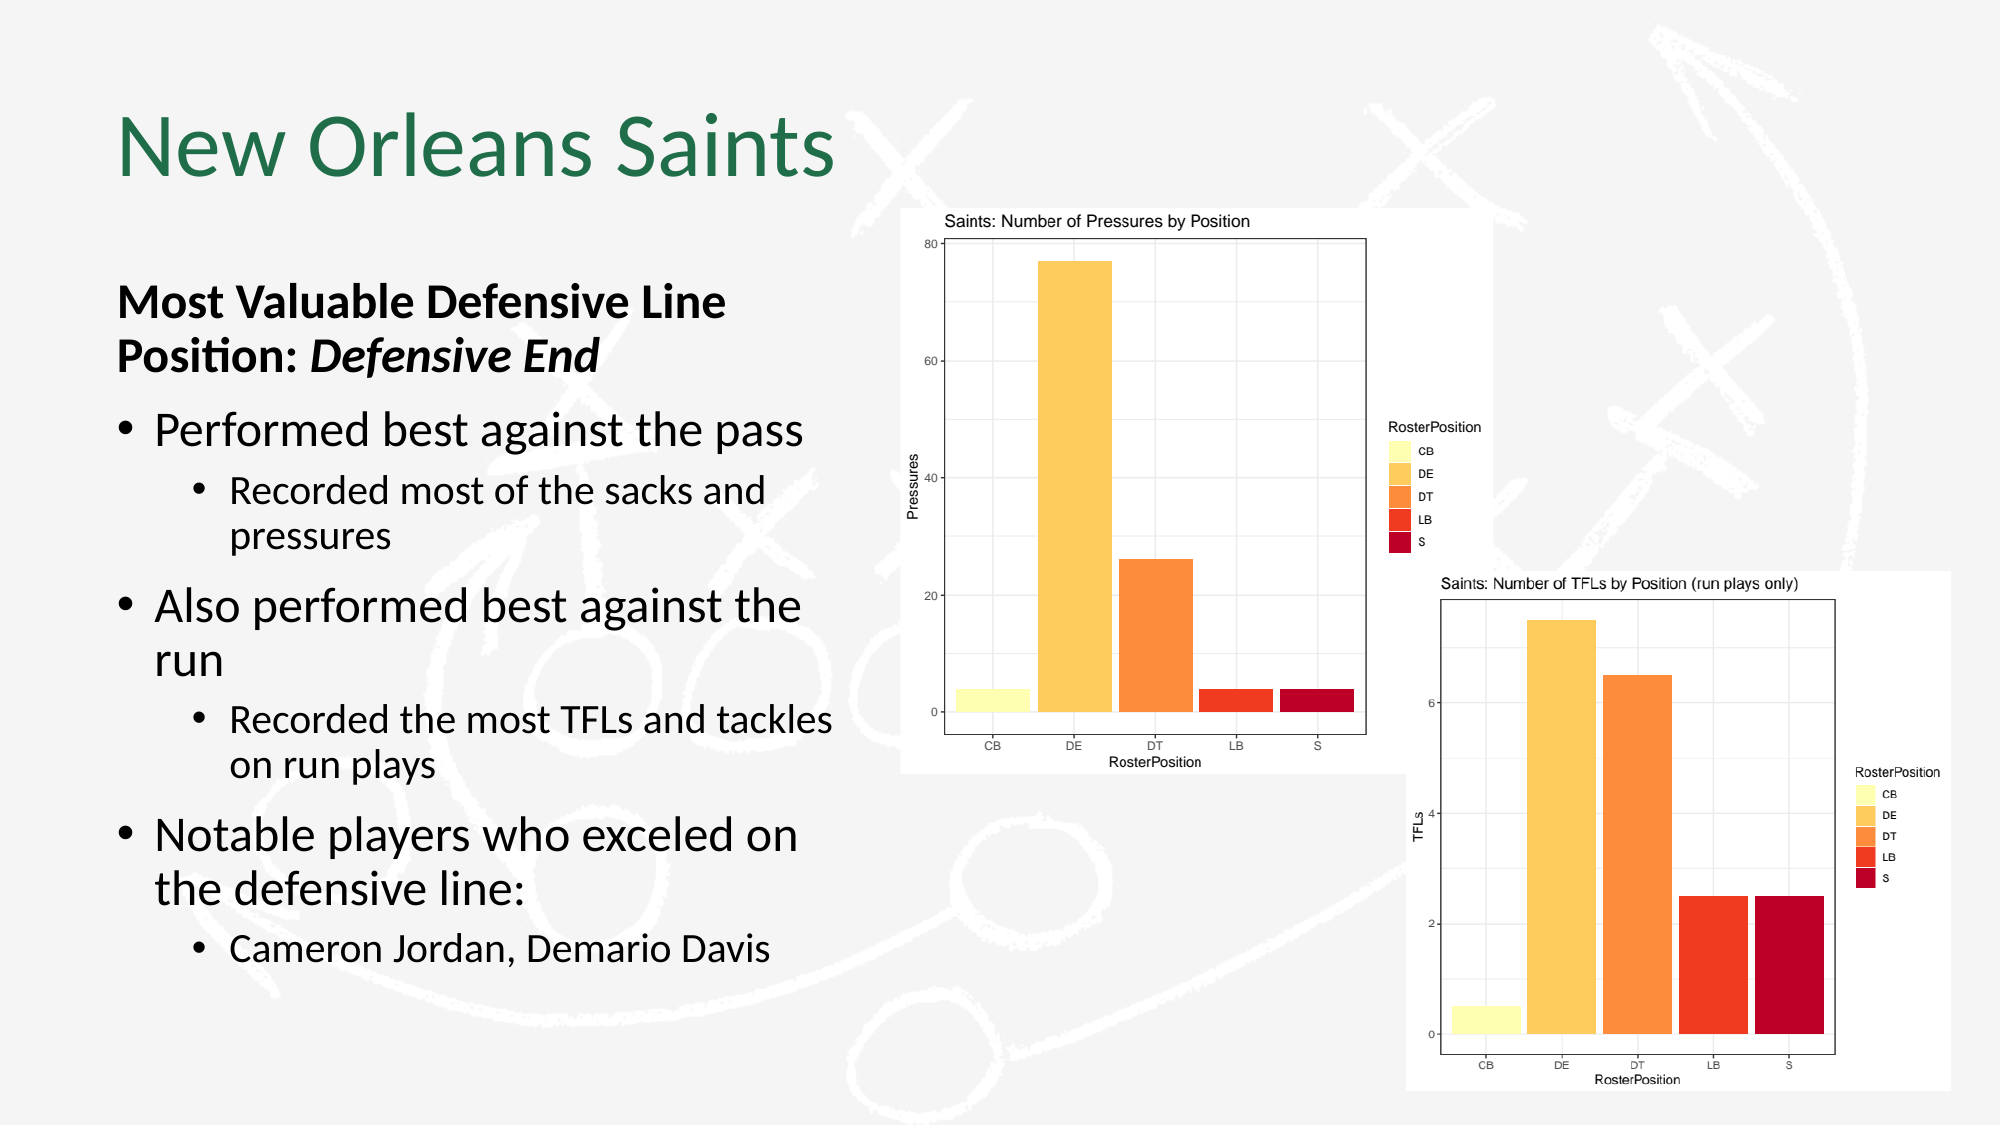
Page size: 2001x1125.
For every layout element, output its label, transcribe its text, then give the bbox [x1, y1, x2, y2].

picture [900, 208, 1952, 1091]
list Most Valuable Defensive Line Position: Defensive End Performed best against the pass Recorded most of the sacks and pressures Also performed best against the run Recorded the most TFLs and tackles on run plays Notable players who exceled on the defensive line: Cameron Jordan, Demario Davis [101, 267, 888, 1014]
title New Orleans Saints [101, 59, 1904, 234]
